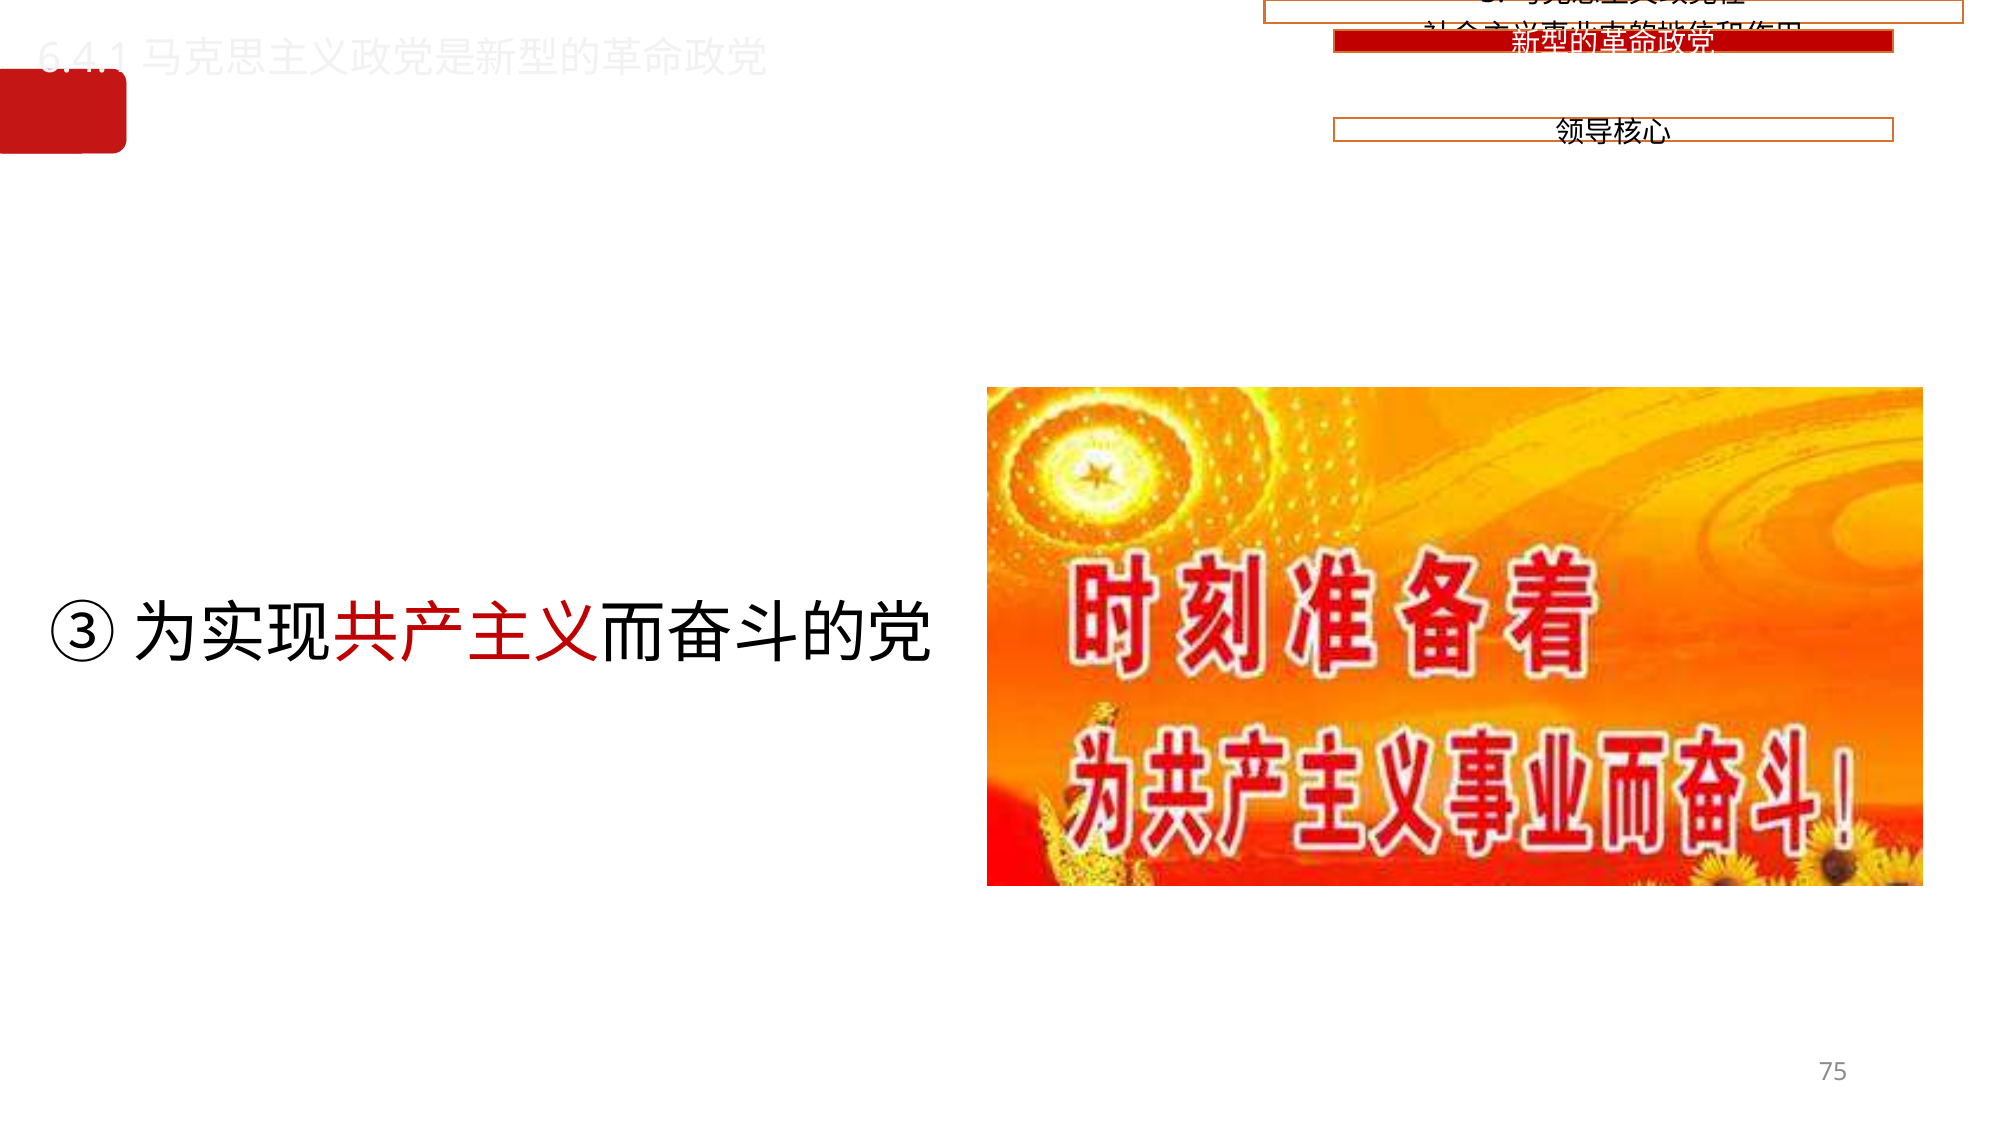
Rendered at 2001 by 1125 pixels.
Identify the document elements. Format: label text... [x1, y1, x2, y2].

text_box 6.4.1马克思主义政党是新型的革命政党 [22, 0, 1134, 88]
slide_number 75 [1412, 1042, 1863, 1103]
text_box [1177, 0, 2000, 231]
list ③为实现共产主义而奋斗的党 [34, 542, 987, 686]
picture [987, 387, 1923, 886]
